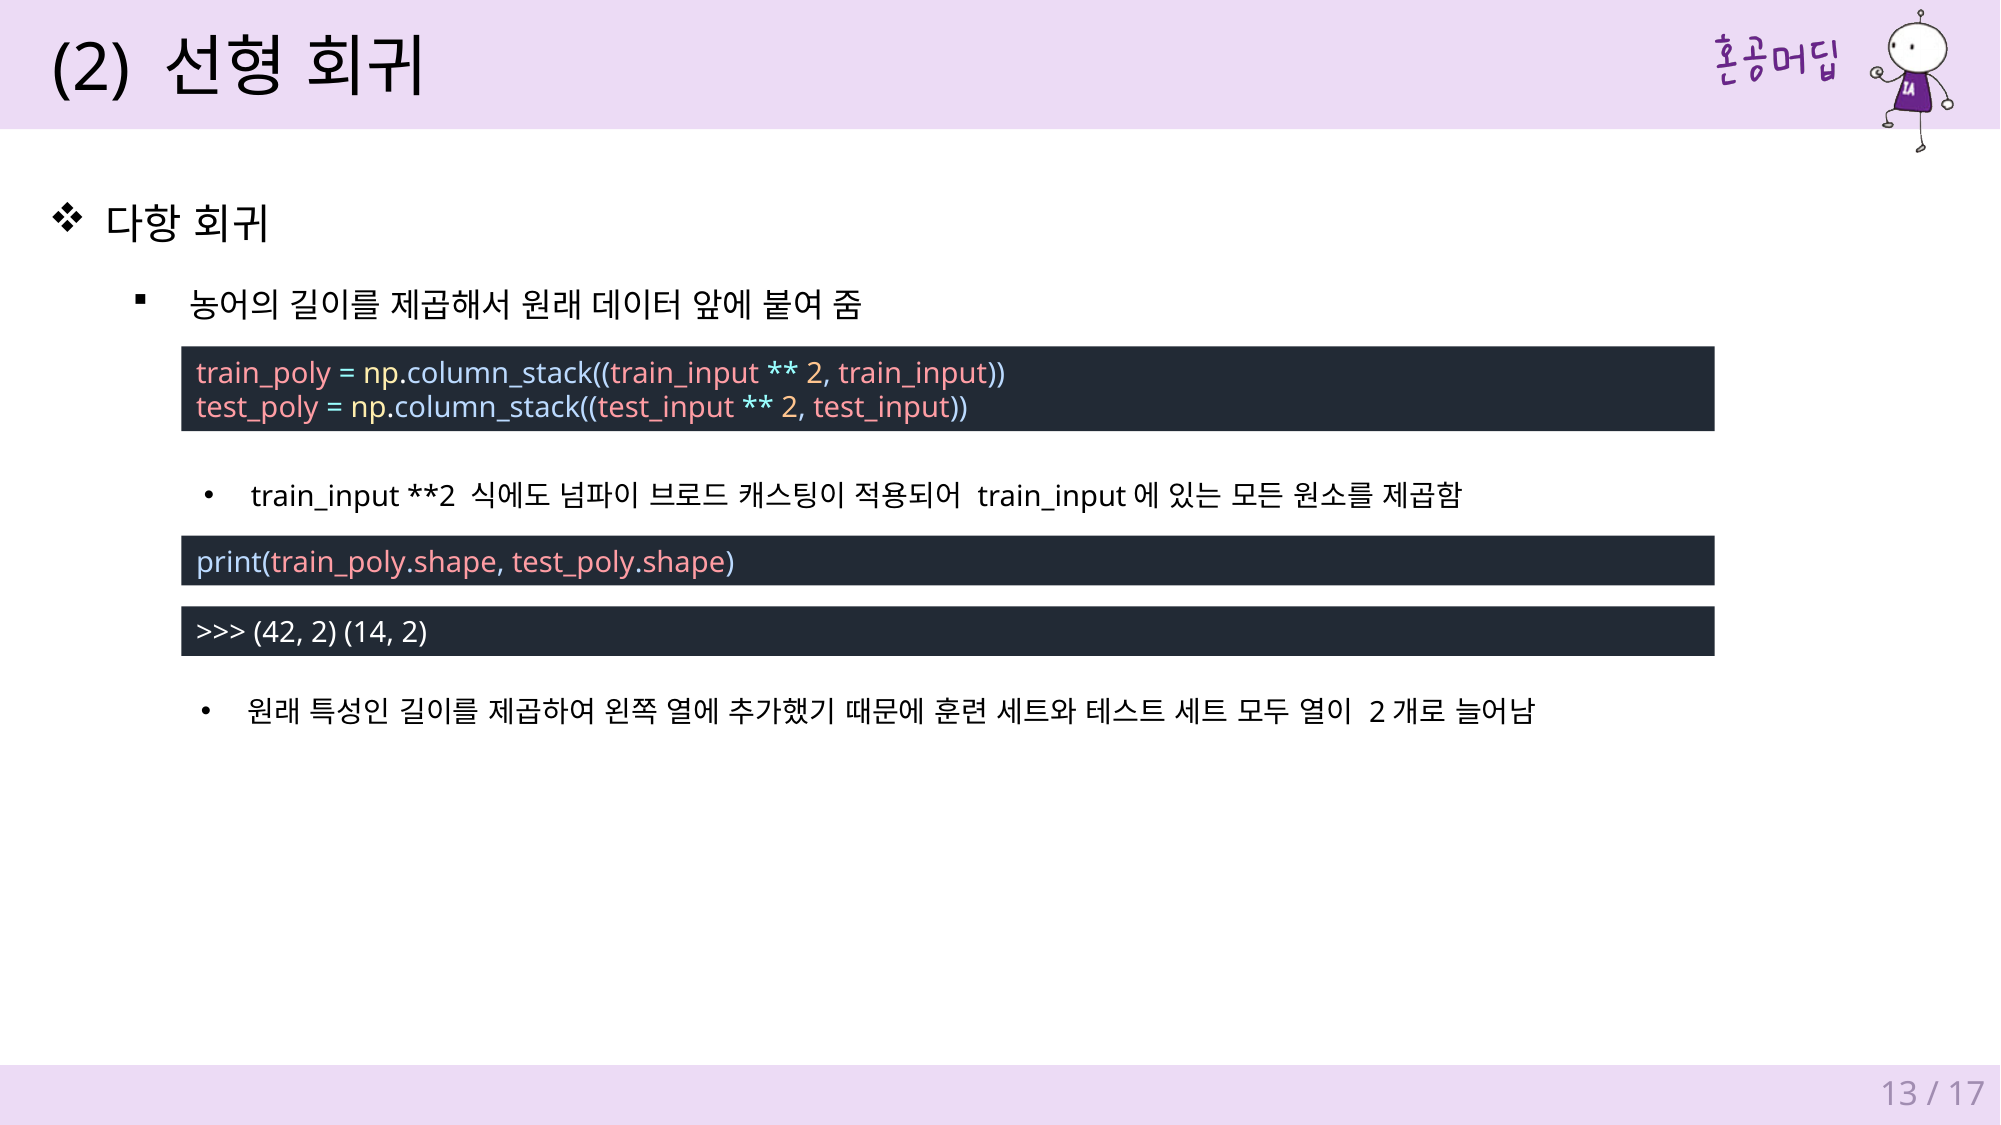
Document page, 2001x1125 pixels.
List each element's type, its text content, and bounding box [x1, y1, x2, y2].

text_box 농어의 길이를 제곱해서 원래 데이터 앞에 붙여 줌 [118, 256, 879, 332]
picture [1868, 7, 1956, 155]
text_box 원래 특성인 길이를 제곱하여 왼쪽 열에 추가했기 때문에 훈련 세트와 테스트 세트 모두 열이 2개로 늘어남 [186, 668, 1552, 736]
text_box >>> (42, 2) (14, 2) [181, 606, 1715, 656]
slide_number 13 / 17 [1550, 1065, 2000, 1125]
text_box print(train_poly.shape, test_poly.shape) [181, 535, 1715, 586]
picture [1710, 0, 1841, 130]
text_box train_input **2 식에도 넘파이 브로드 캐스팅이 적용되어 train_input에 있는 모든 원소를 제곱함 [189, 452, 1479, 520]
text_box (2) 선형 회귀 [37, 16, 444, 112]
text_box train_poly = np.column_stack((train_input ** 2, train_input)) test_poly = np.column_stack((test_input ** 2, test_input)) [181, 346, 1715, 432]
text_box 다항 회귀 [34, 165, 286, 255]
